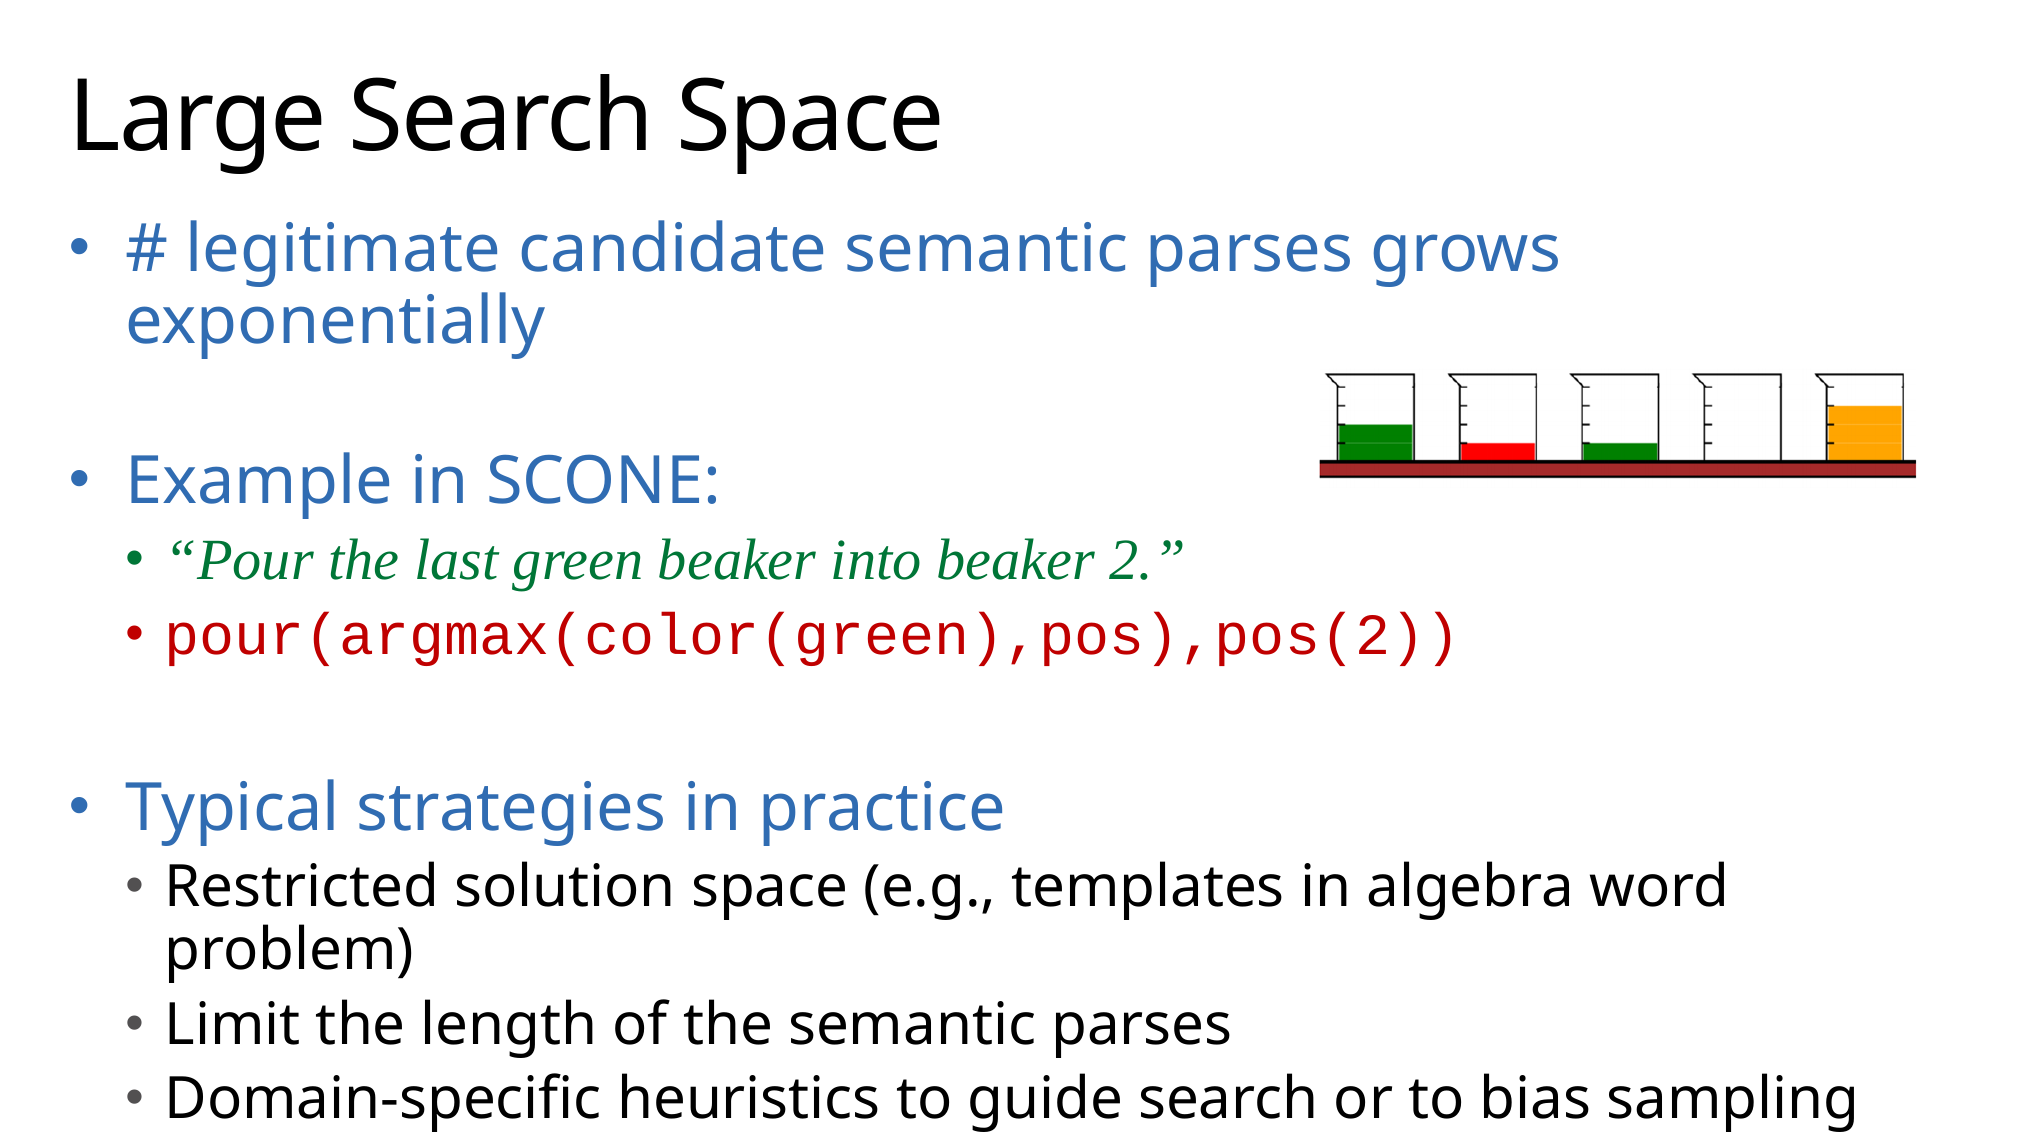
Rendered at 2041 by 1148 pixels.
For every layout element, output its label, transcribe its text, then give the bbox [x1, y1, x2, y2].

list # legitimate candidate semantic parses grows exponentially Example in SCONE: “Pour the last green beaker into beaker 2.” pour(argmax(color(green),pos),pos(2)) Typical strategies in practice Restricted solution space (e.g., templates in algebra word problem) Limit the length of the semantic parses Domain-specific heuristics to guide search or to bias sampling [45, 200, 1996, 1007]
title Large Search Space [45, 48, 1996, 200]
picture [1304, 368, 1922, 490]
